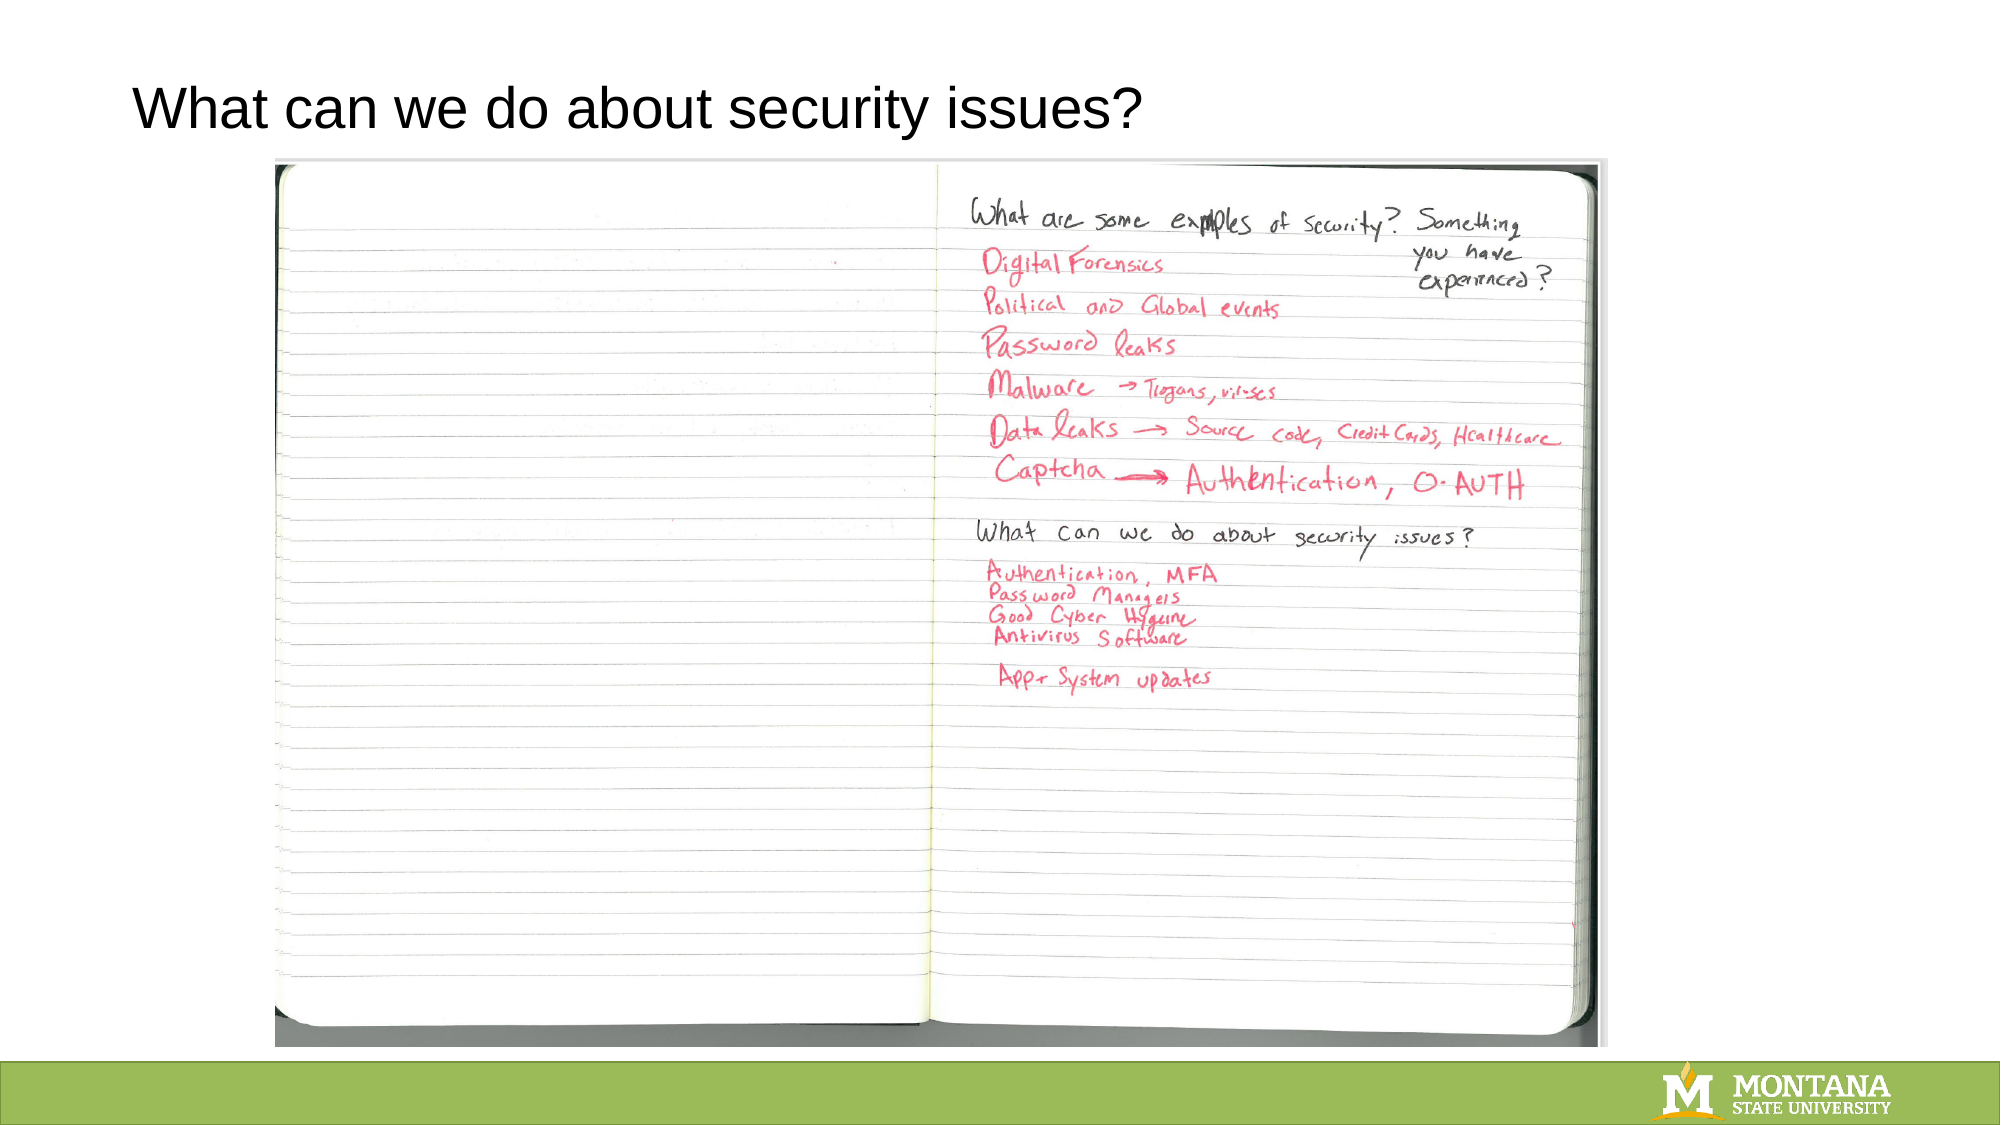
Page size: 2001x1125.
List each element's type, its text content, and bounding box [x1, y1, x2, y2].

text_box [0, 1060, 1647, 1125]
text_box What can we do about security issues? [117, 62, 1161, 148]
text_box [1892, 1060, 2000, 1125]
picture [274, 158, 1608, 1047]
picture [1649, 1060, 1892, 1122]
